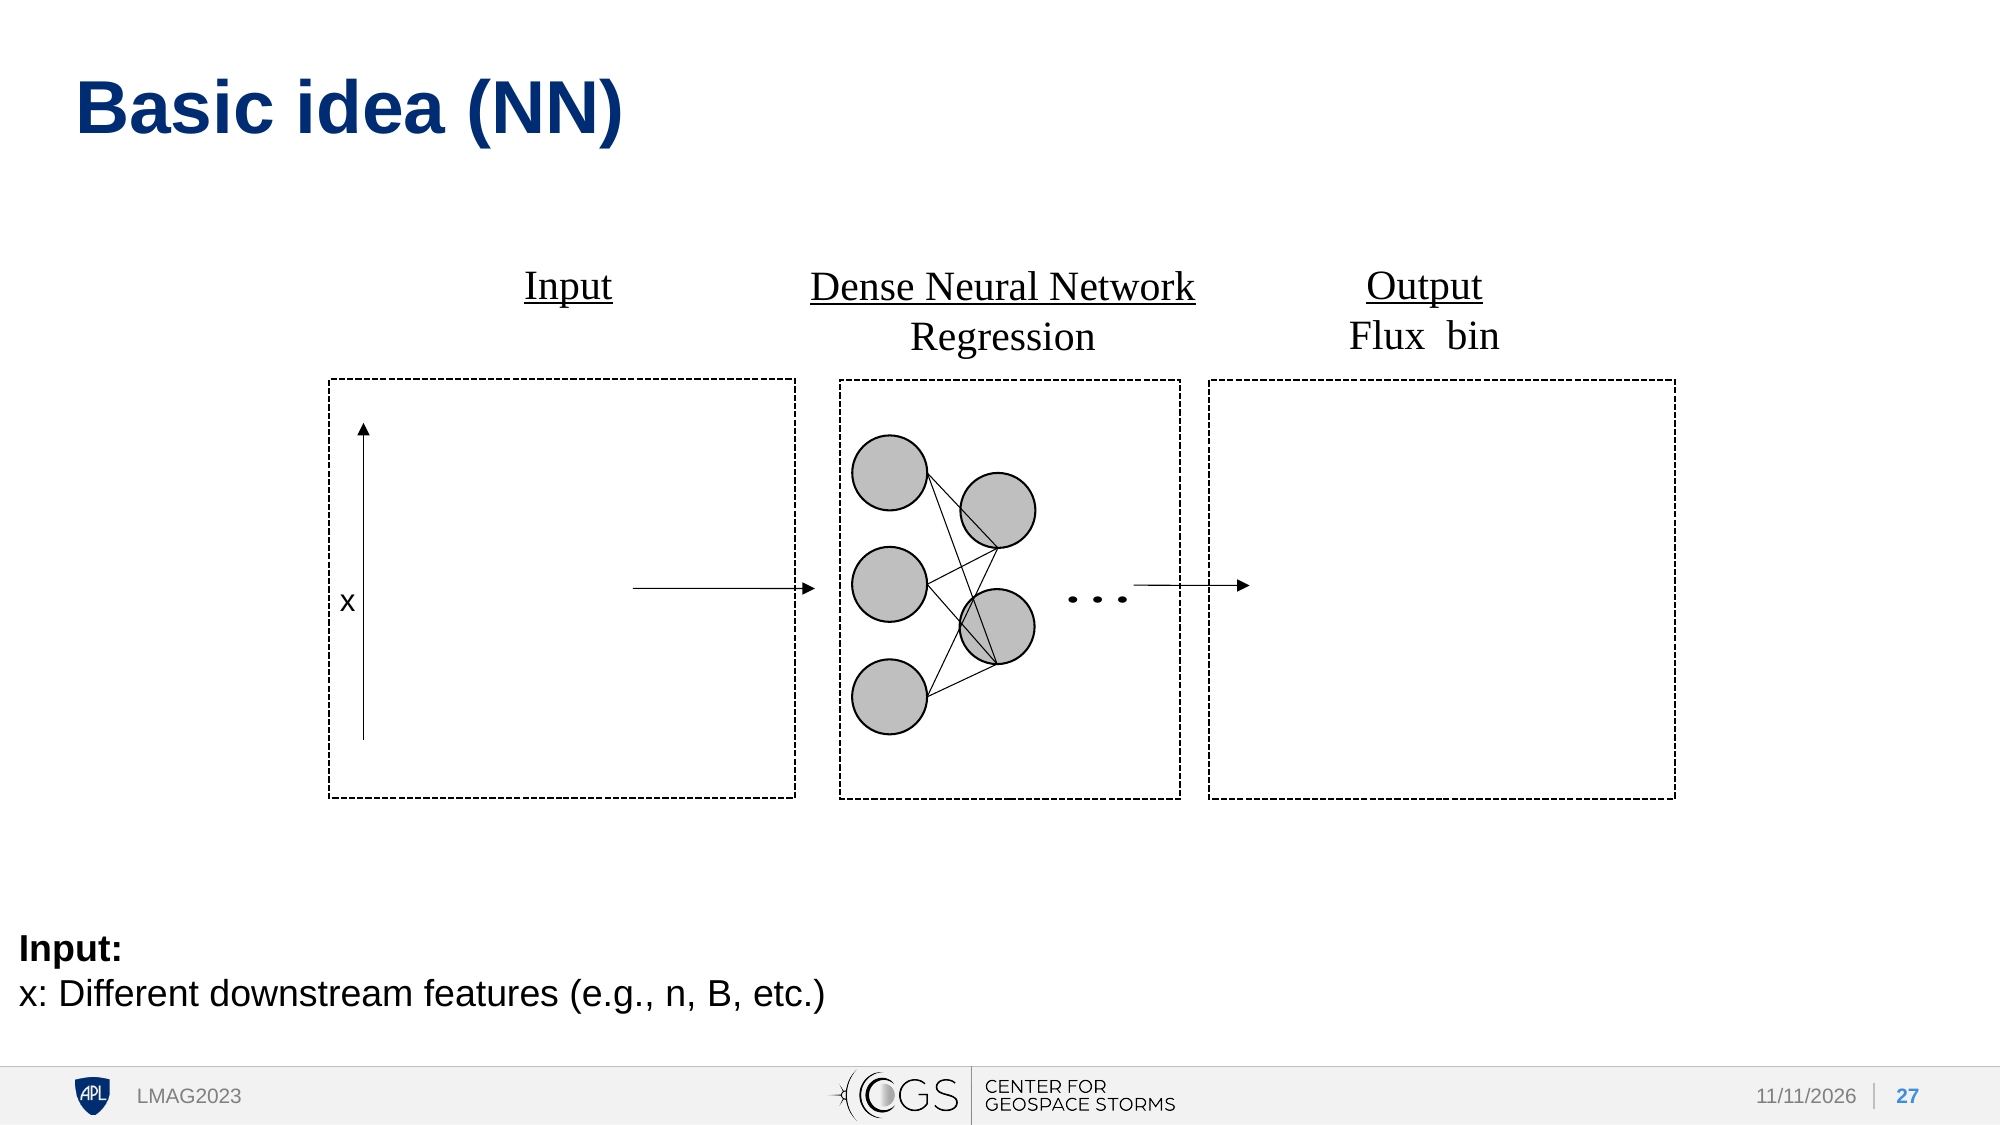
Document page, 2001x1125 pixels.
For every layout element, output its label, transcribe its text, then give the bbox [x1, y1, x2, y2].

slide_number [1646, 1066, 1872, 1125]
picture [824, 1066, 1175, 1125]
text_box Input: x: Different downstream features (e.g., n, B, etc.) [4, 916, 842, 1022]
slide_number 27 [1876, 1066, 1940, 1125]
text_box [325, 250, 1675, 799]
footer LMAG2023 [121, 1066, 647, 1125]
title Basic idea (NN) [75, 68, 1925, 194]
